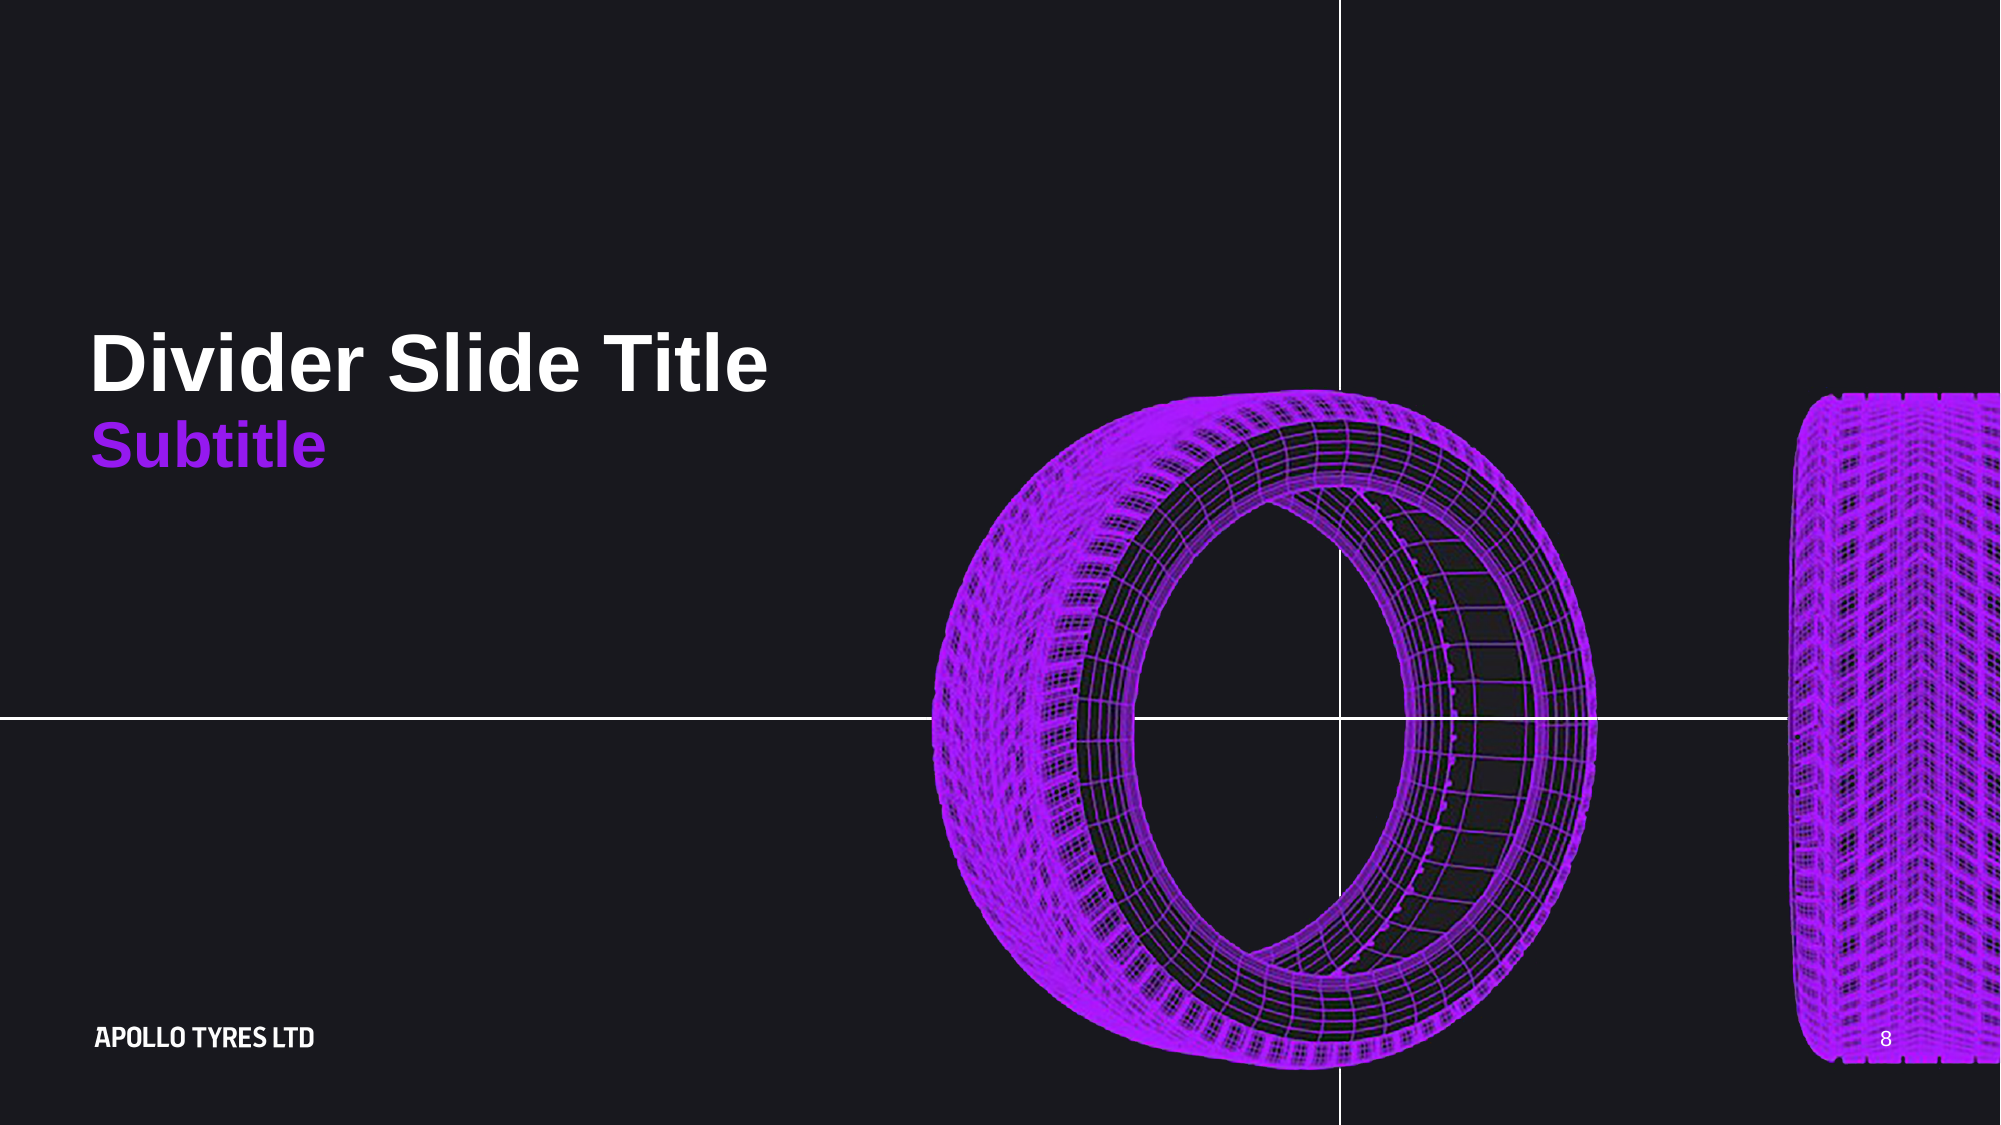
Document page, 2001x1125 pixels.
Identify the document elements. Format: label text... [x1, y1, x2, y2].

slide_number 8 [1880, 1024, 1945, 1052]
picture [926, 387, 2001, 1074]
title Divider Slide Title [89, 310, 958, 409]
picture [94, 1026, 314, 1048]
list Subtitle [90, 402, 959, 484]
